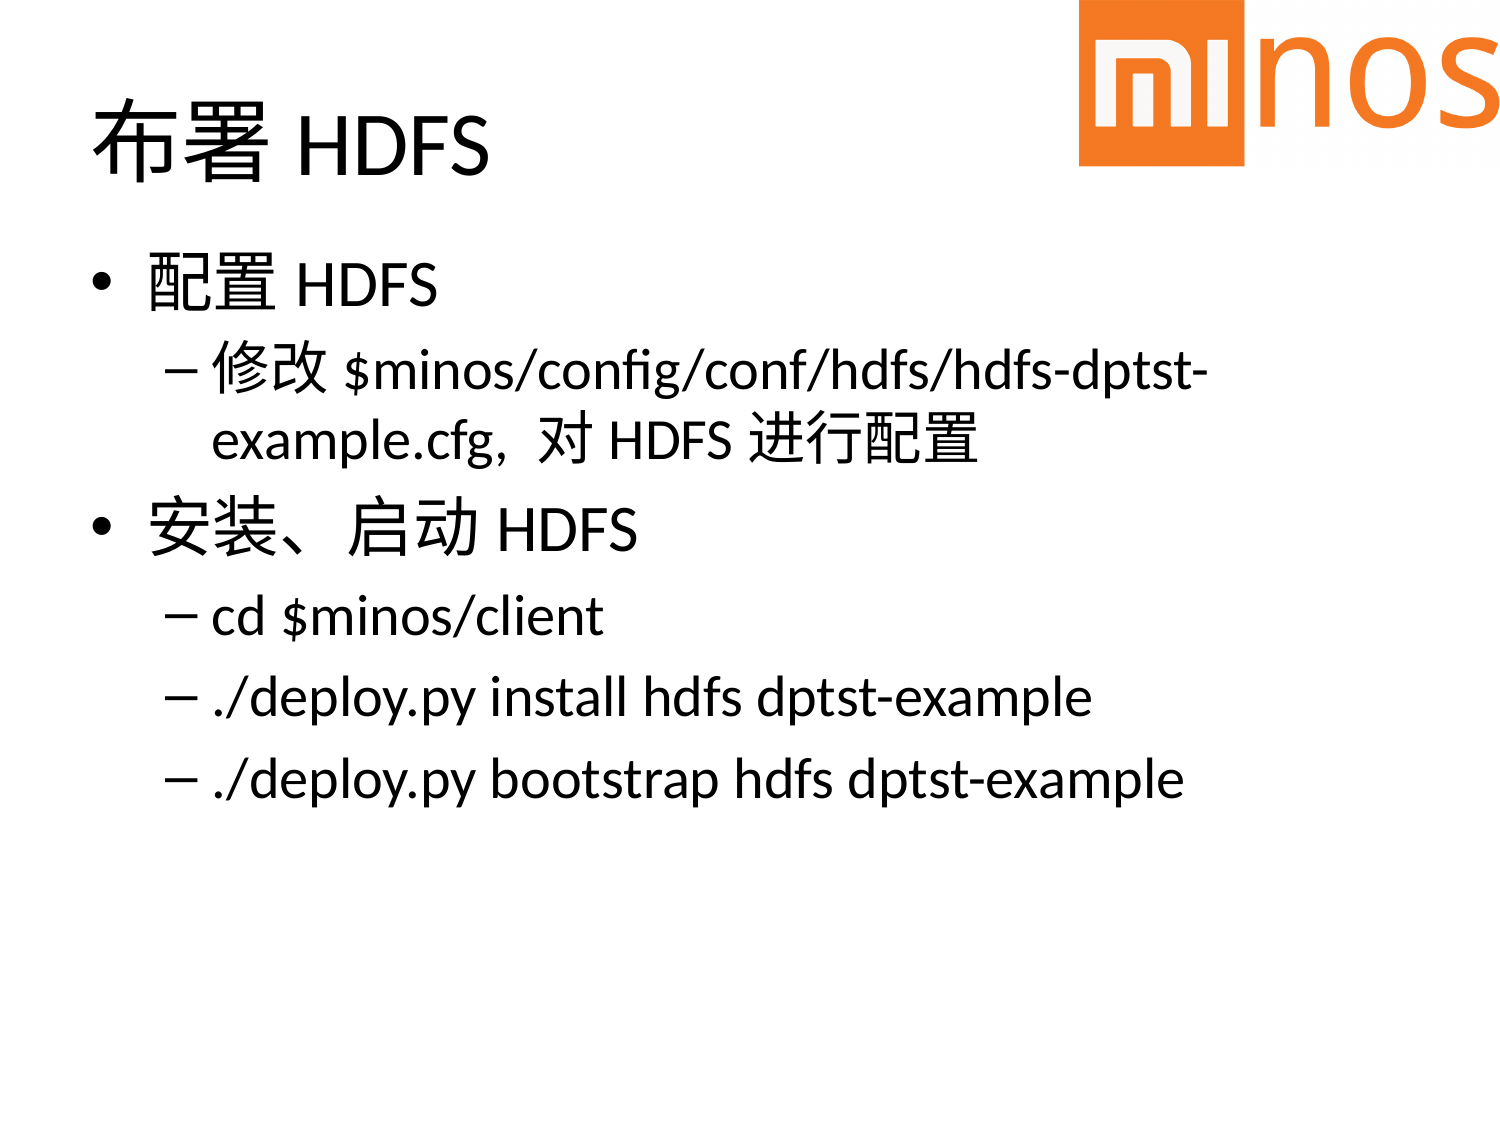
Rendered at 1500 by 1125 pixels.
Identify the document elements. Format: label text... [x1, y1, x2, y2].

picture [1078, 0, 1500, 167]
title 布署HDFS [75, 45, 1425, 232]
list 配置HDFS 修改$minos/config/conf/hdfs/hdfs-dptst-example.cfg, 对HDFS进行配置 安装、启动HDFS cd $minos/client ./deploy.py install hdfs dptst-example ./deploy.py bootstrap hdfs dptst-example [75, 232, 1425, 1005]
